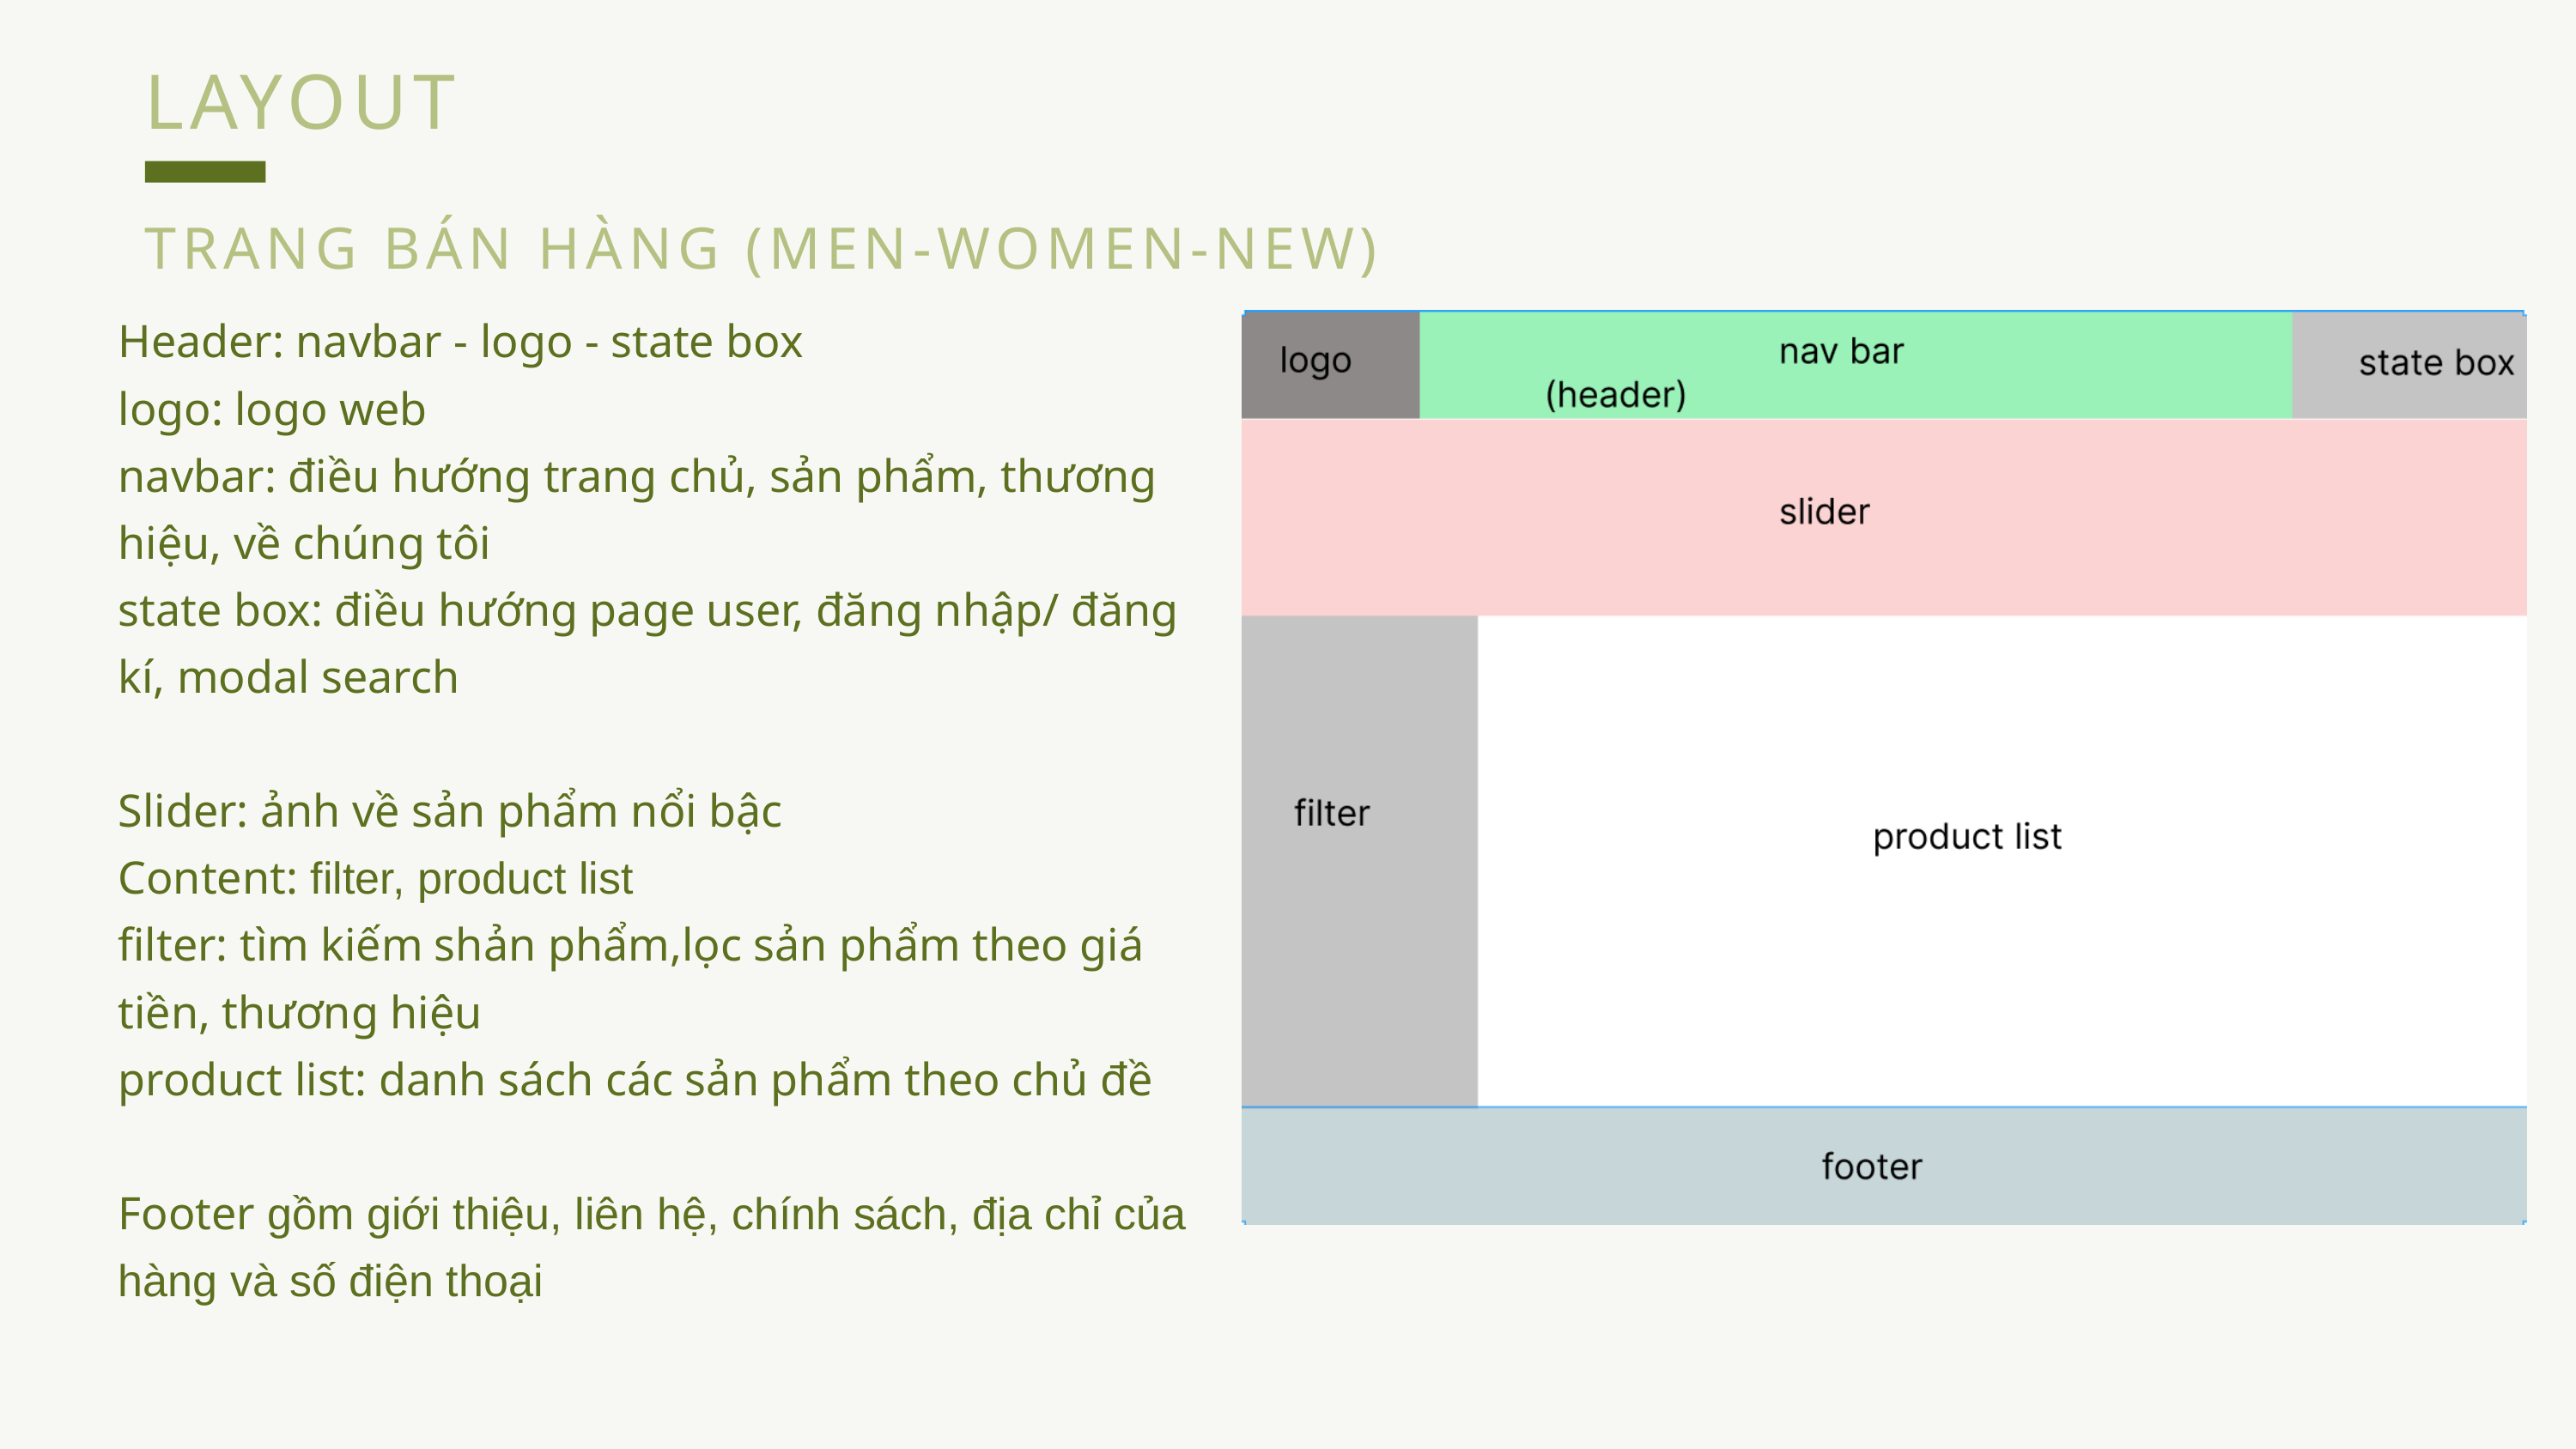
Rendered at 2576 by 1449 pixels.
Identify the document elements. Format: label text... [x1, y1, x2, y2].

picture [1242, 310, 2527, 1226]
text_box LAYOUT [144, 53, 1259, 145]
text_box TRANG BÁN HÀNG (MEN-WOMEN-NEW) [144, 212, 1524, 281]
text_box Header: navbar - logo - state box logo: logo web navbar: điều hướng trang chủ, sản phẩm, thương hiệu, về chúng tôi state box: điều hướng page user, đăng nhập/ đăng kí, modal search Slider: ảnh về sản phẩm nổi bậc Content: filter, product list filter: tìm kiếm shản phẩm,lọc sản phẩm theo giá tiền, thương hiệu product list: danh sách các sản phẩm theo chủ đề Footer gồm giới thiệu, liên hệ, chính sách, địa chỉ của hàng và số điện thoại [118, 300, 1188, 1373]
text_box [144, 161, 266, 183]
